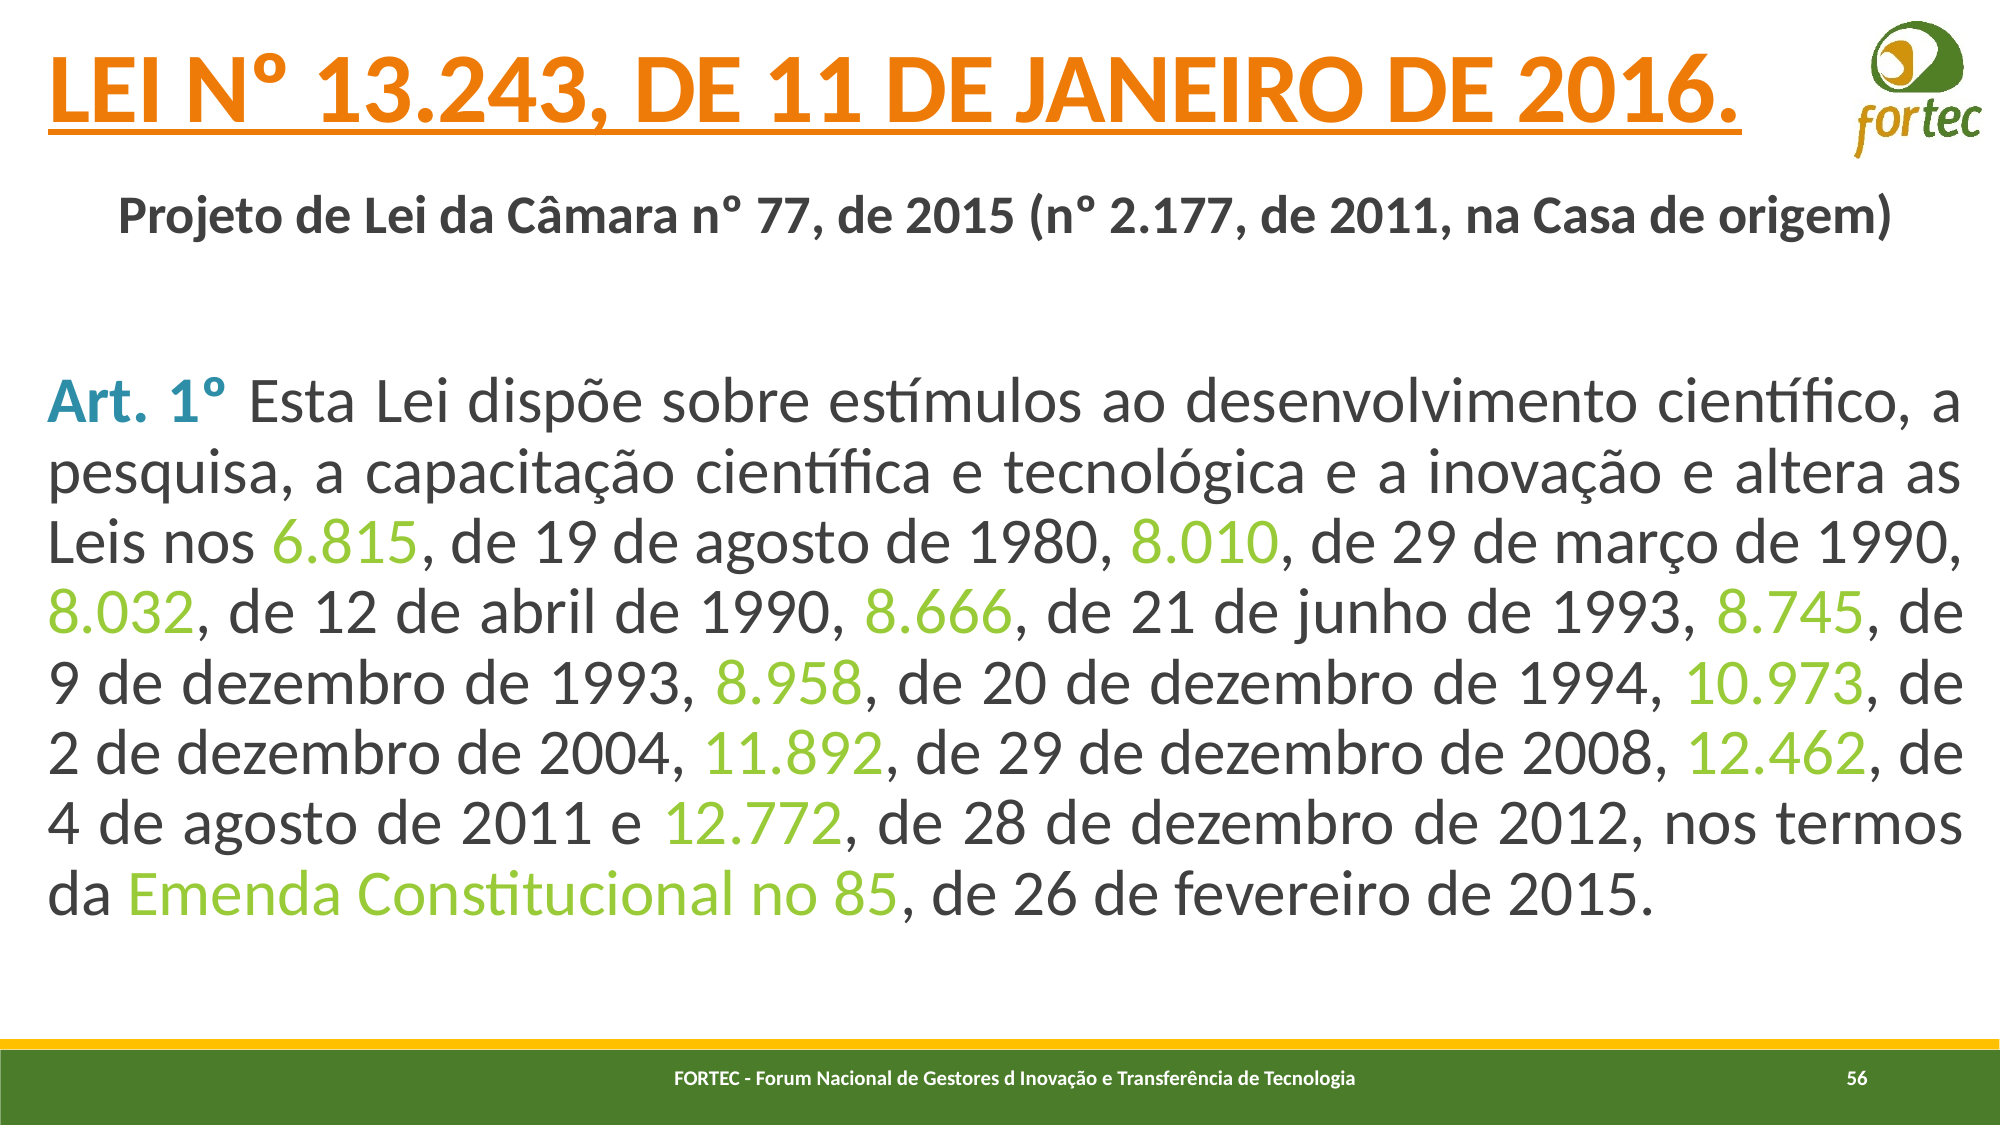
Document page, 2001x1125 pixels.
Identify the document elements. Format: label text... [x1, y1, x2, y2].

footer FORTEC - Forum Nacional de Gestores d Inovação e Transferência de Tecnologia [438, 1057, 1593, 1118]
slide_number 56 [1748, 1057, 1966, 1118]
picture [1854, 21, 1982, 159]
title LEI Nº 13.243, DE 11 DE JANEIRO DE 2016. [33, 21, 1830, 150]
list Projeto de Lei da Câmara nº 77, de 2015 (nº 2.177, de 2011, na Casa de origem) Art. 1º Esta Lei dispõe sobre estímulos ao desenvolvimento científico, a pesquisa, a capacitação científica e tecnológica e a inovação e altera as Leis nos 6.815, de 19 de agosto de 1980, 8.010, de 29 de março de 1990, 8.032, de 12 de abril de 1990, 8.666, de 21 de junho de 1993, 8.745, de 9 de dezembro de 1993, 8.958, de 20 de dezembro de 1994, 10.973, de 2 de dezembro de 2004, 11.892, de 29 de dezembro de 2008, 12.462, de 4 de agosto de 2011 e 12.772, de 28 de dezembro de 2012, nos termos da Emenda Constitucional no 85, de 26 de fevereiro de 2015. [32, 179, 1966, 1010]
